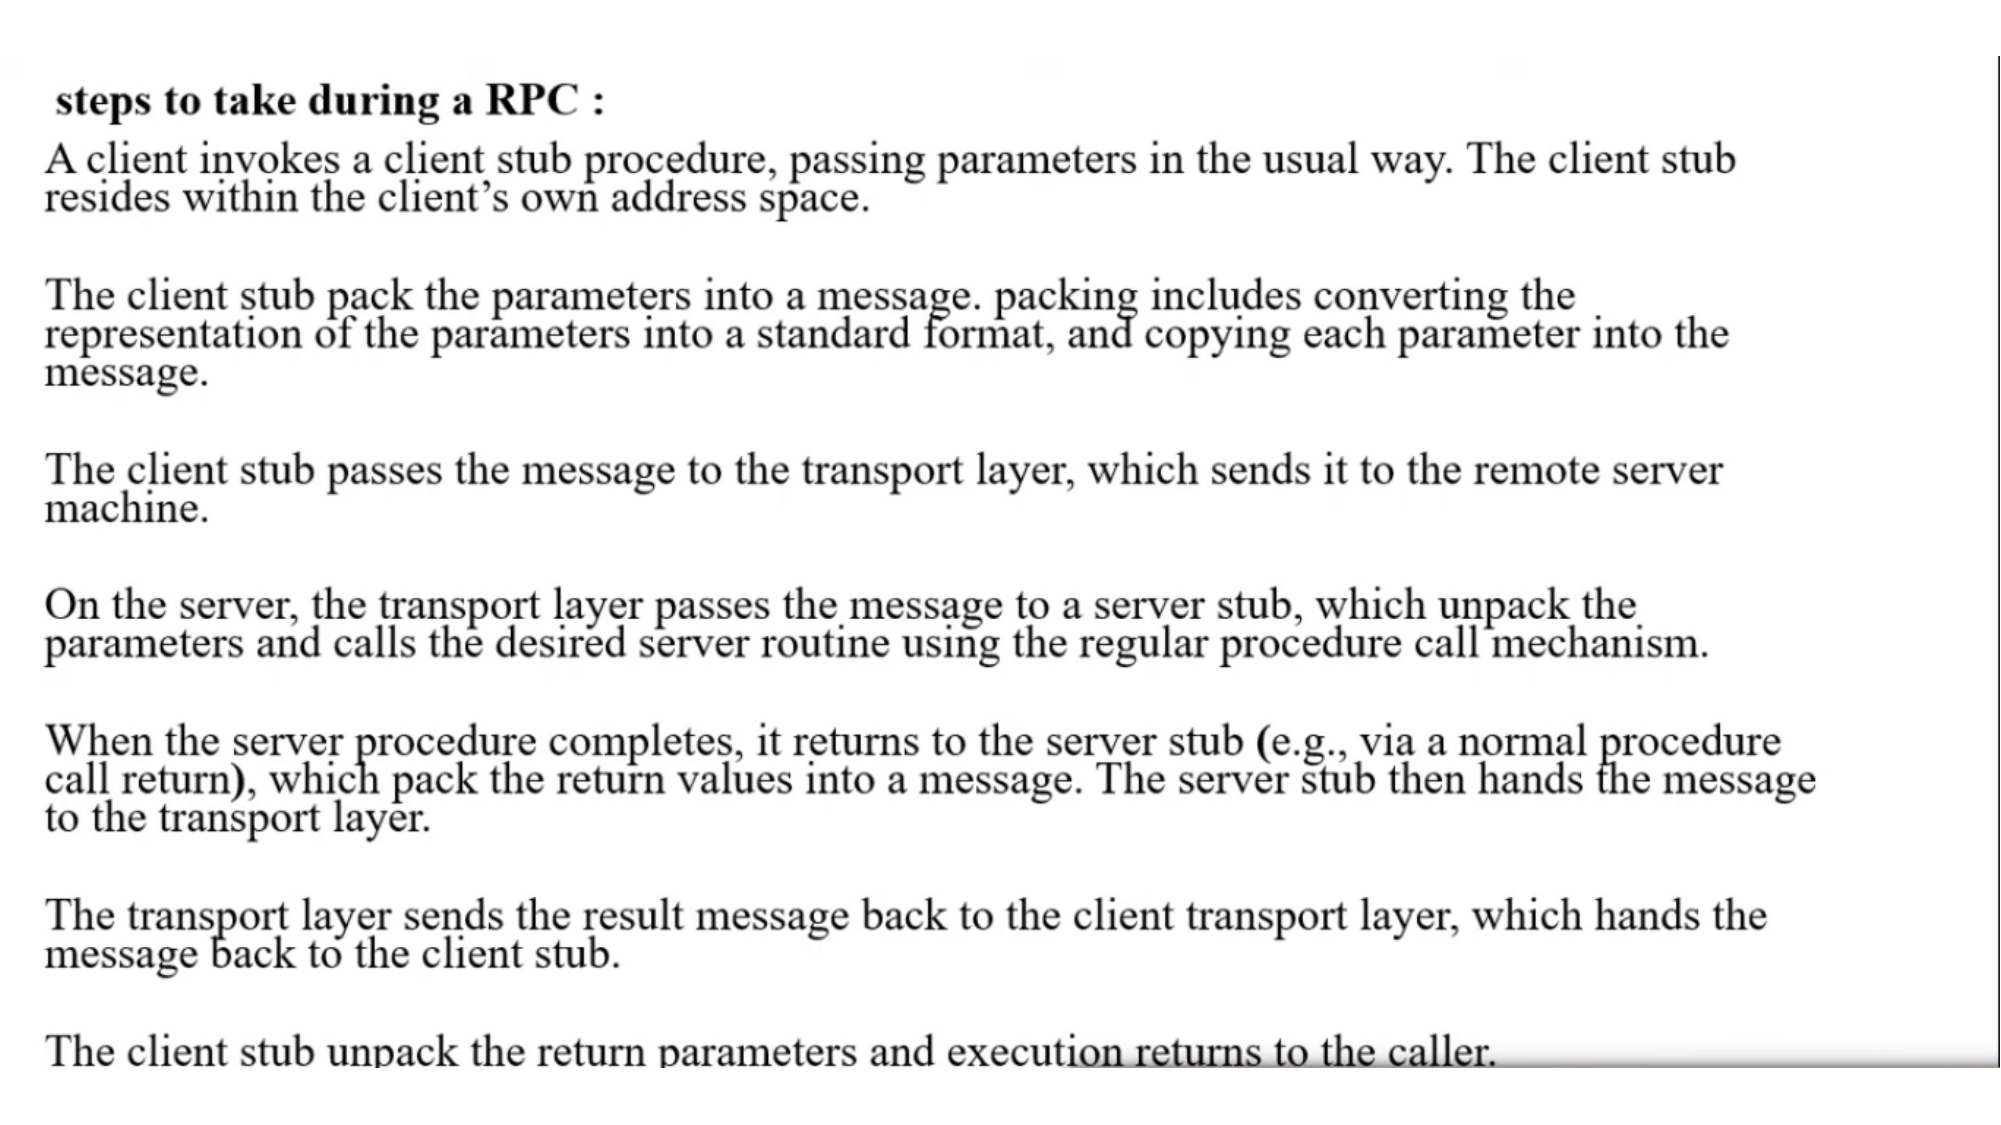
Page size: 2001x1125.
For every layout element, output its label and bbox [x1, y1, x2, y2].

picture [0, 56, 2000, 1068]
